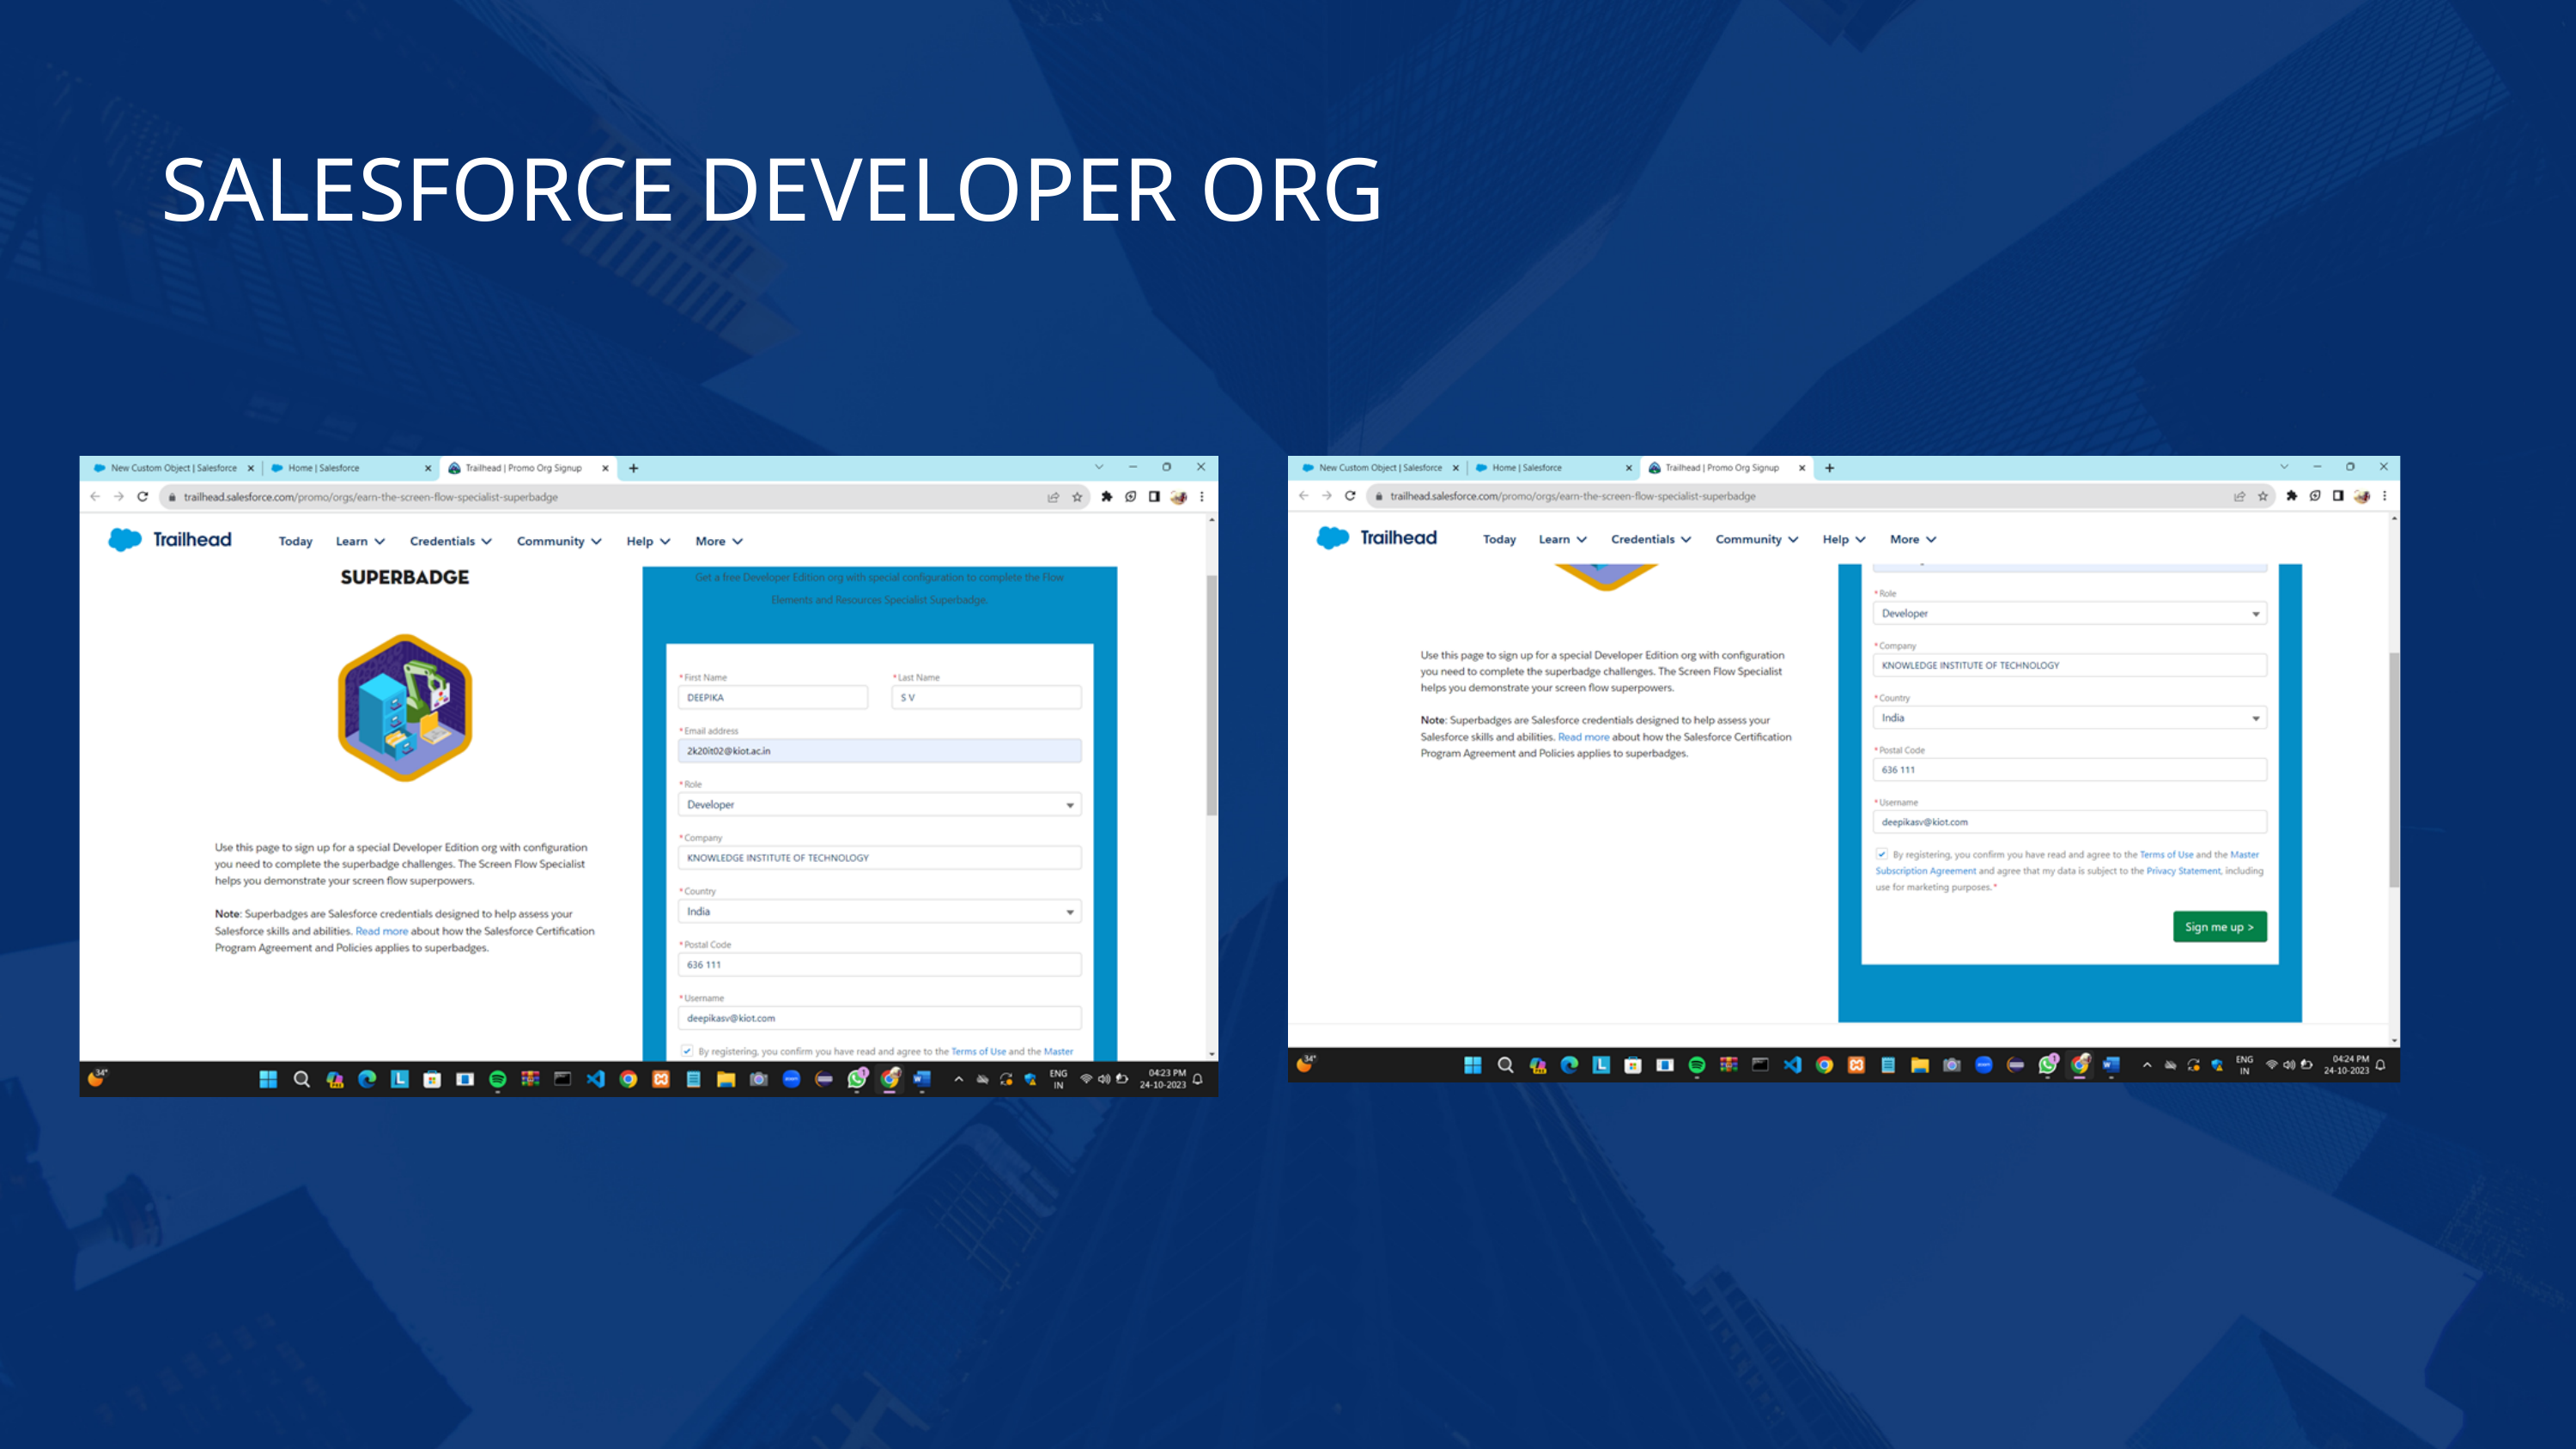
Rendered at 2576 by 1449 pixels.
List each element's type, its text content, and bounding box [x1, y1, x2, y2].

text_box [0, 0, 2576, 1449]
text_box [1287, 456, 2401, 1082]
text_box SALESFORCE DEVELOPER ORG [79, 116, 1468, 243]
text_box [79, 456, 1218, 1097]
